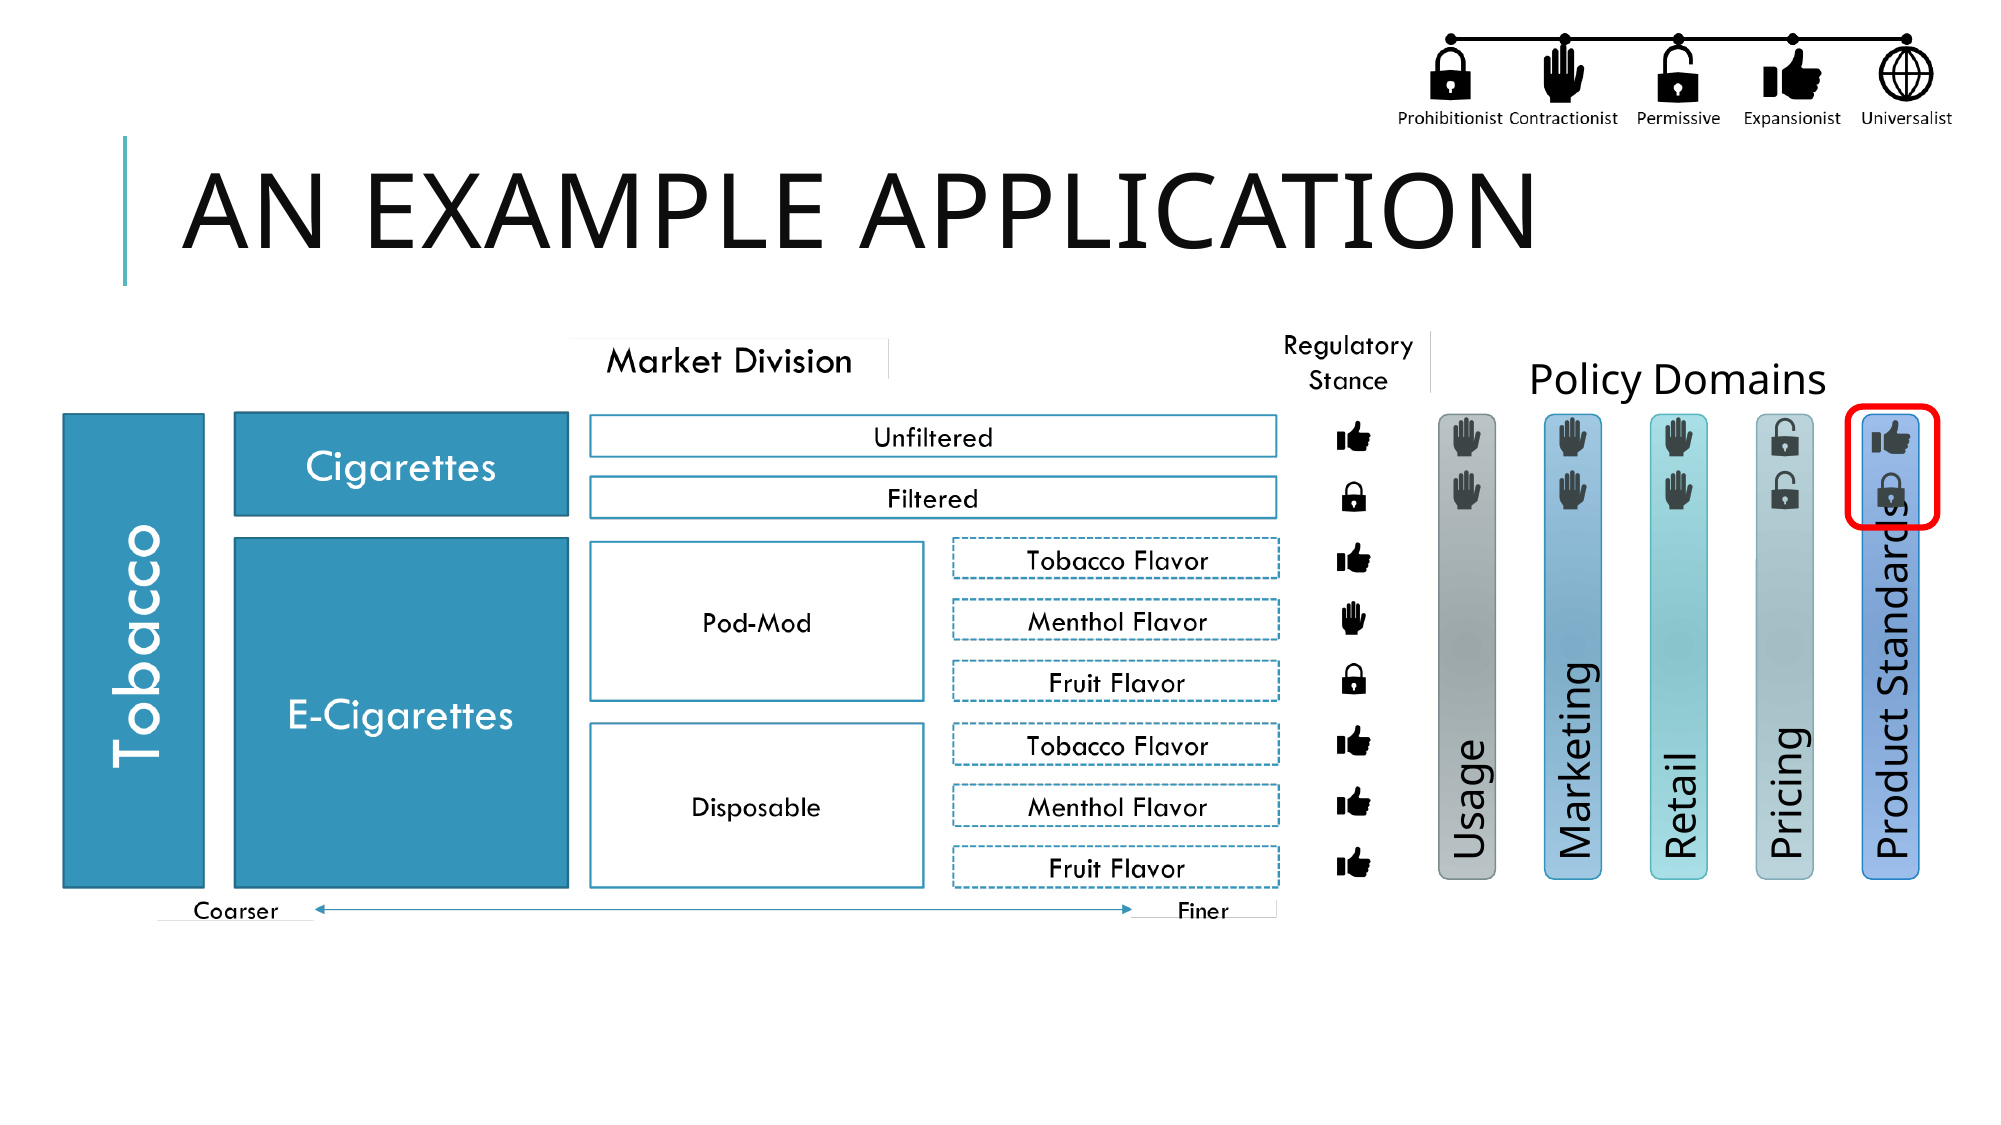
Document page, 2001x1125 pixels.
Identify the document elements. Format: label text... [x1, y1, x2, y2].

picture [1761, 414, 1808, 460]
picture [1867, 414, 1914, 460]
picture [1762, 466, 1808, 513]
picture [1549, 467, 1596, 513]
text_box [1846, 405, 1939, 529]
picture [1549, 414, 1596, 460]
title An Example Application [168, 96, 1763, 342]
picture [62, 316, 1440, 941]
picture [1656, 414, 1702, 460]
table_cell Heating Degree Days [1544, 414, 1599, 520]
picture [1656, 466, 1702, 513]
text_box Marketing [1543, 419, 1603, 880]
text_box Pricing [1755, 461, 1814, 880]
text_box Policy Domains [1445, 349, 1918, 407]
picture [1381, 33, 1975, 141]
picture [1867, 466, 1914, 513]
picture [1444, 414, 1490, 460]
text_box Product Standards [1861, 529, 1920, 880]
text_box Usage [1445, 507, 1497, 880]
text_box Retail [1649, 420, 1708, 880]
picture [1444, 467, 1490, 513]
